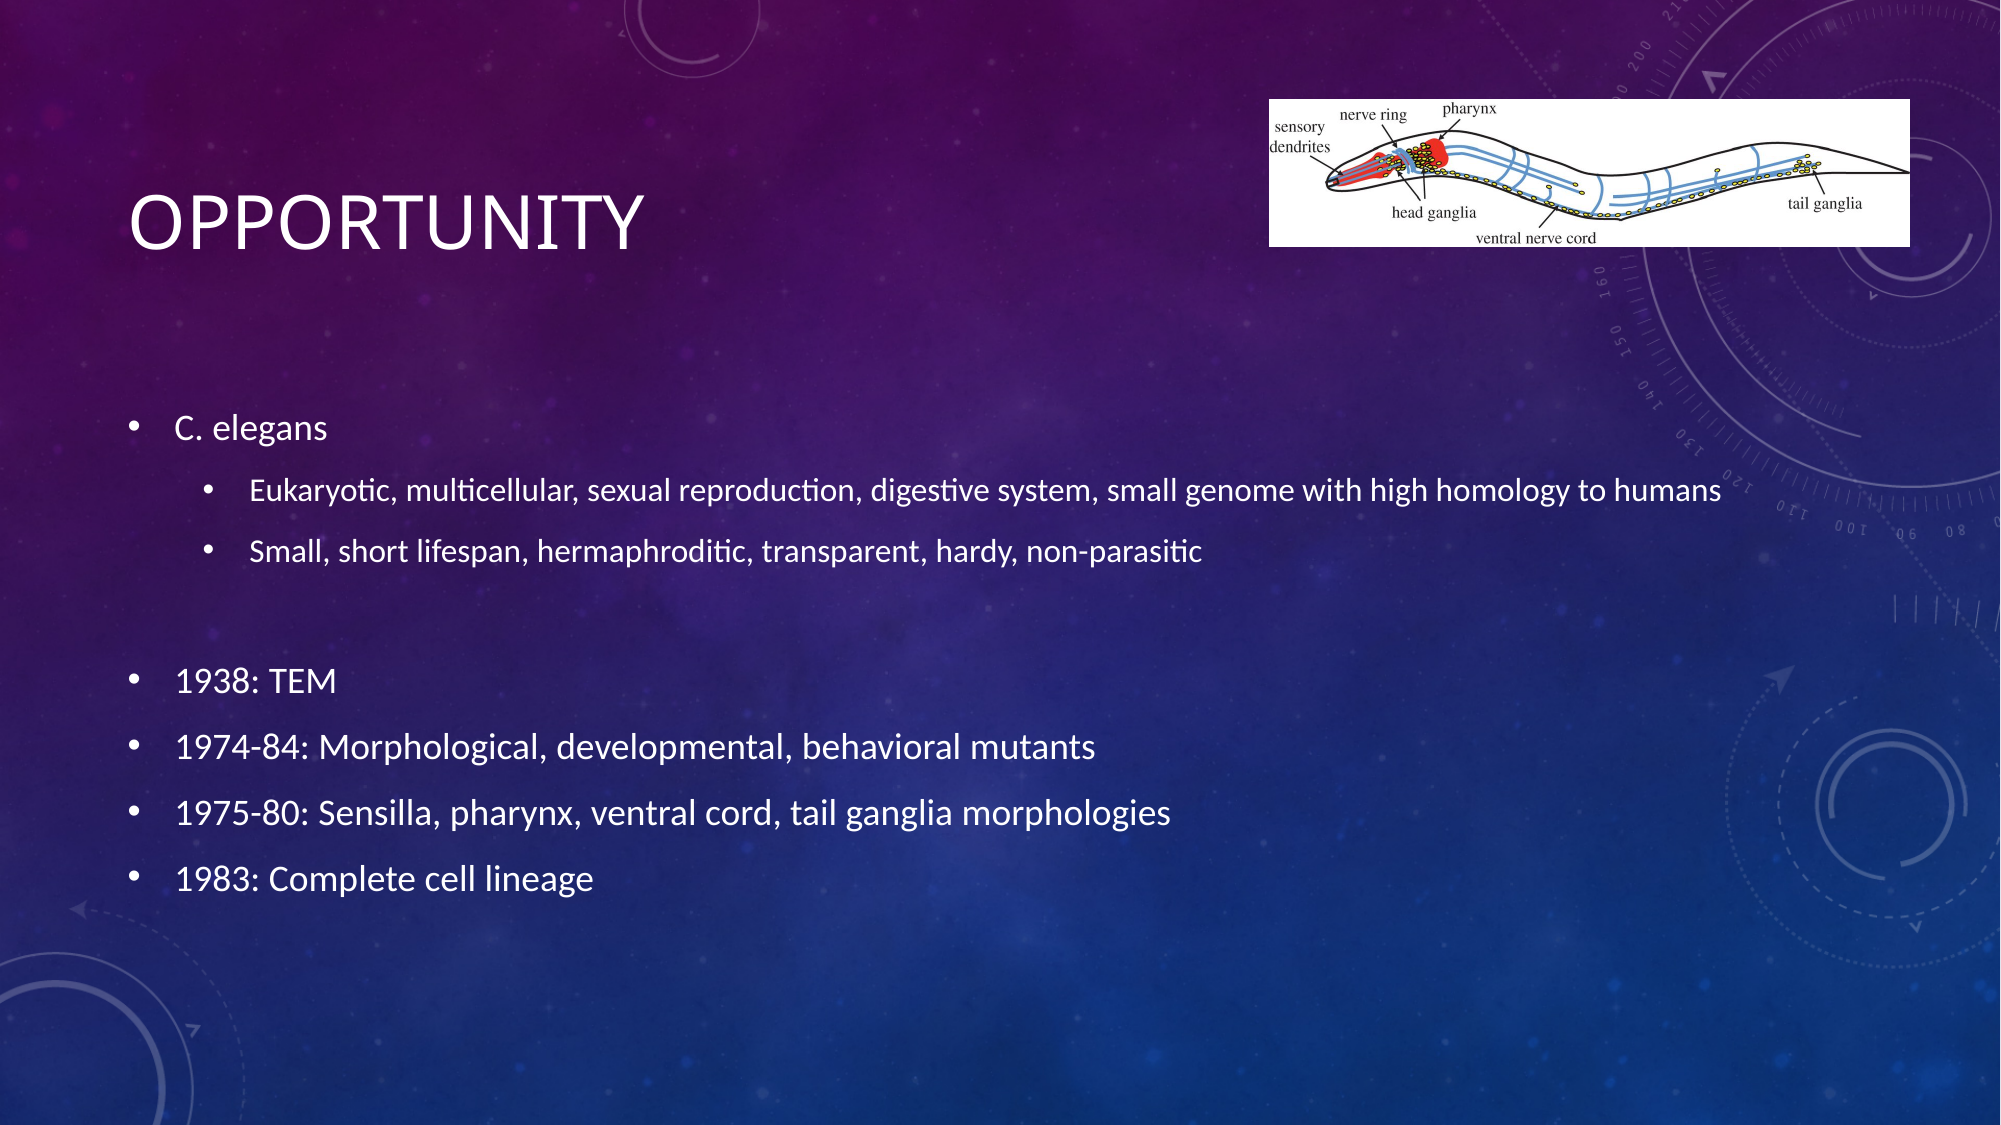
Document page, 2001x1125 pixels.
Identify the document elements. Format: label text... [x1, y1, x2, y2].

list C. elegans Eukaryotic, multicellular, sexual reproduction, digestive system, small genome with high homology to humans Small, short lifespan, hermaphroditic, transparent, hardy, non-parasitic 1938: TEM 1974-84: Morphological, developmental, behavioral mutants 1975-80: Sensilla, pharynx, ventral cord, tail ganglia morphologies 1983: Complete cell lineage [112, 351, 1775, 950]
title Opportunity [112, 99, 1775, 339]
picture [0, 0, 2001, 1125]
